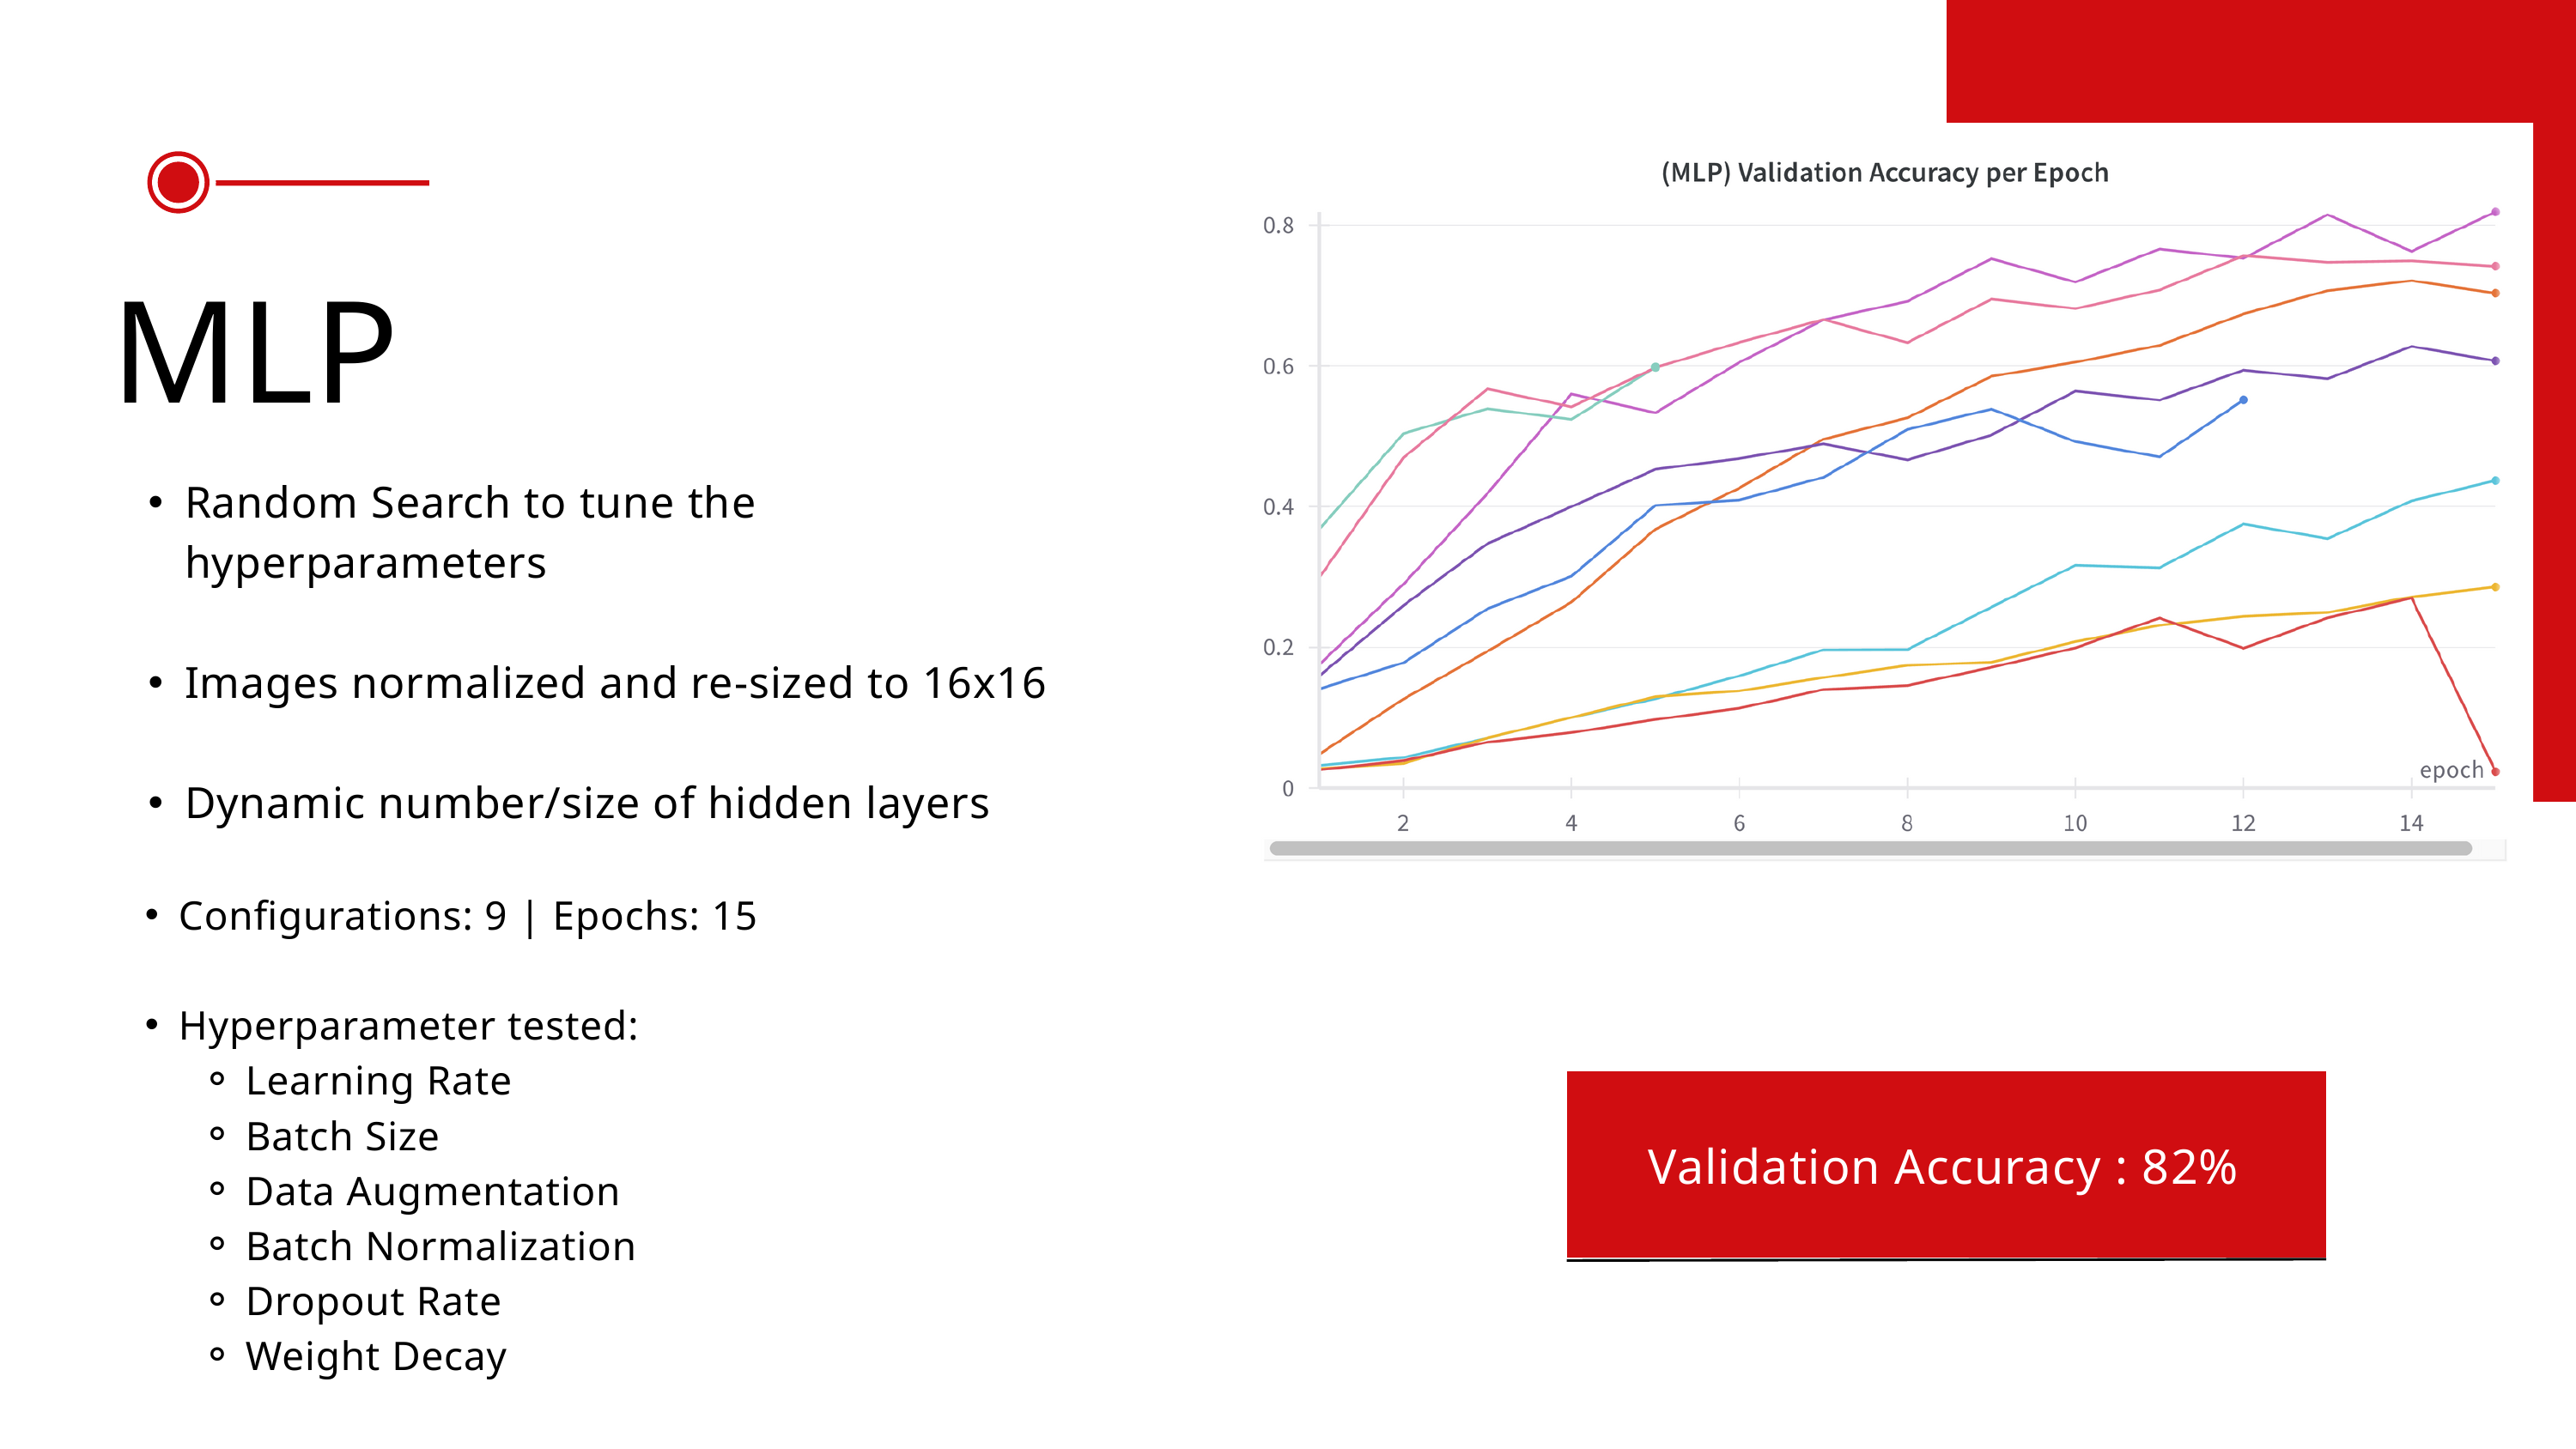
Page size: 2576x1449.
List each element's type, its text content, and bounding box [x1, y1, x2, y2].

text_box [1566, 1071, 2327, 1258]
text_box [1236, 123, 2534, 888]
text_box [151, 155, 205, 209]
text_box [1946, 0, 2576, 803]
text_box Random Search to tune the hyperparameters Images normalized and re-sized to 16x16 Dynamic number/size of hidden layers Configurations: 9 | Epochs: 15 Hyperparameter tested: Learning Rate Batch Size Data Augmentation Batch Normalization Dropout Rate Weight Decay [112, 467, 1111, 1449]
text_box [140, 144, 216, 221]
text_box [147, 151, 210, 214]
text_box MLP [112, 263, 1111, 432]
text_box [157, 161, 200, 203]
